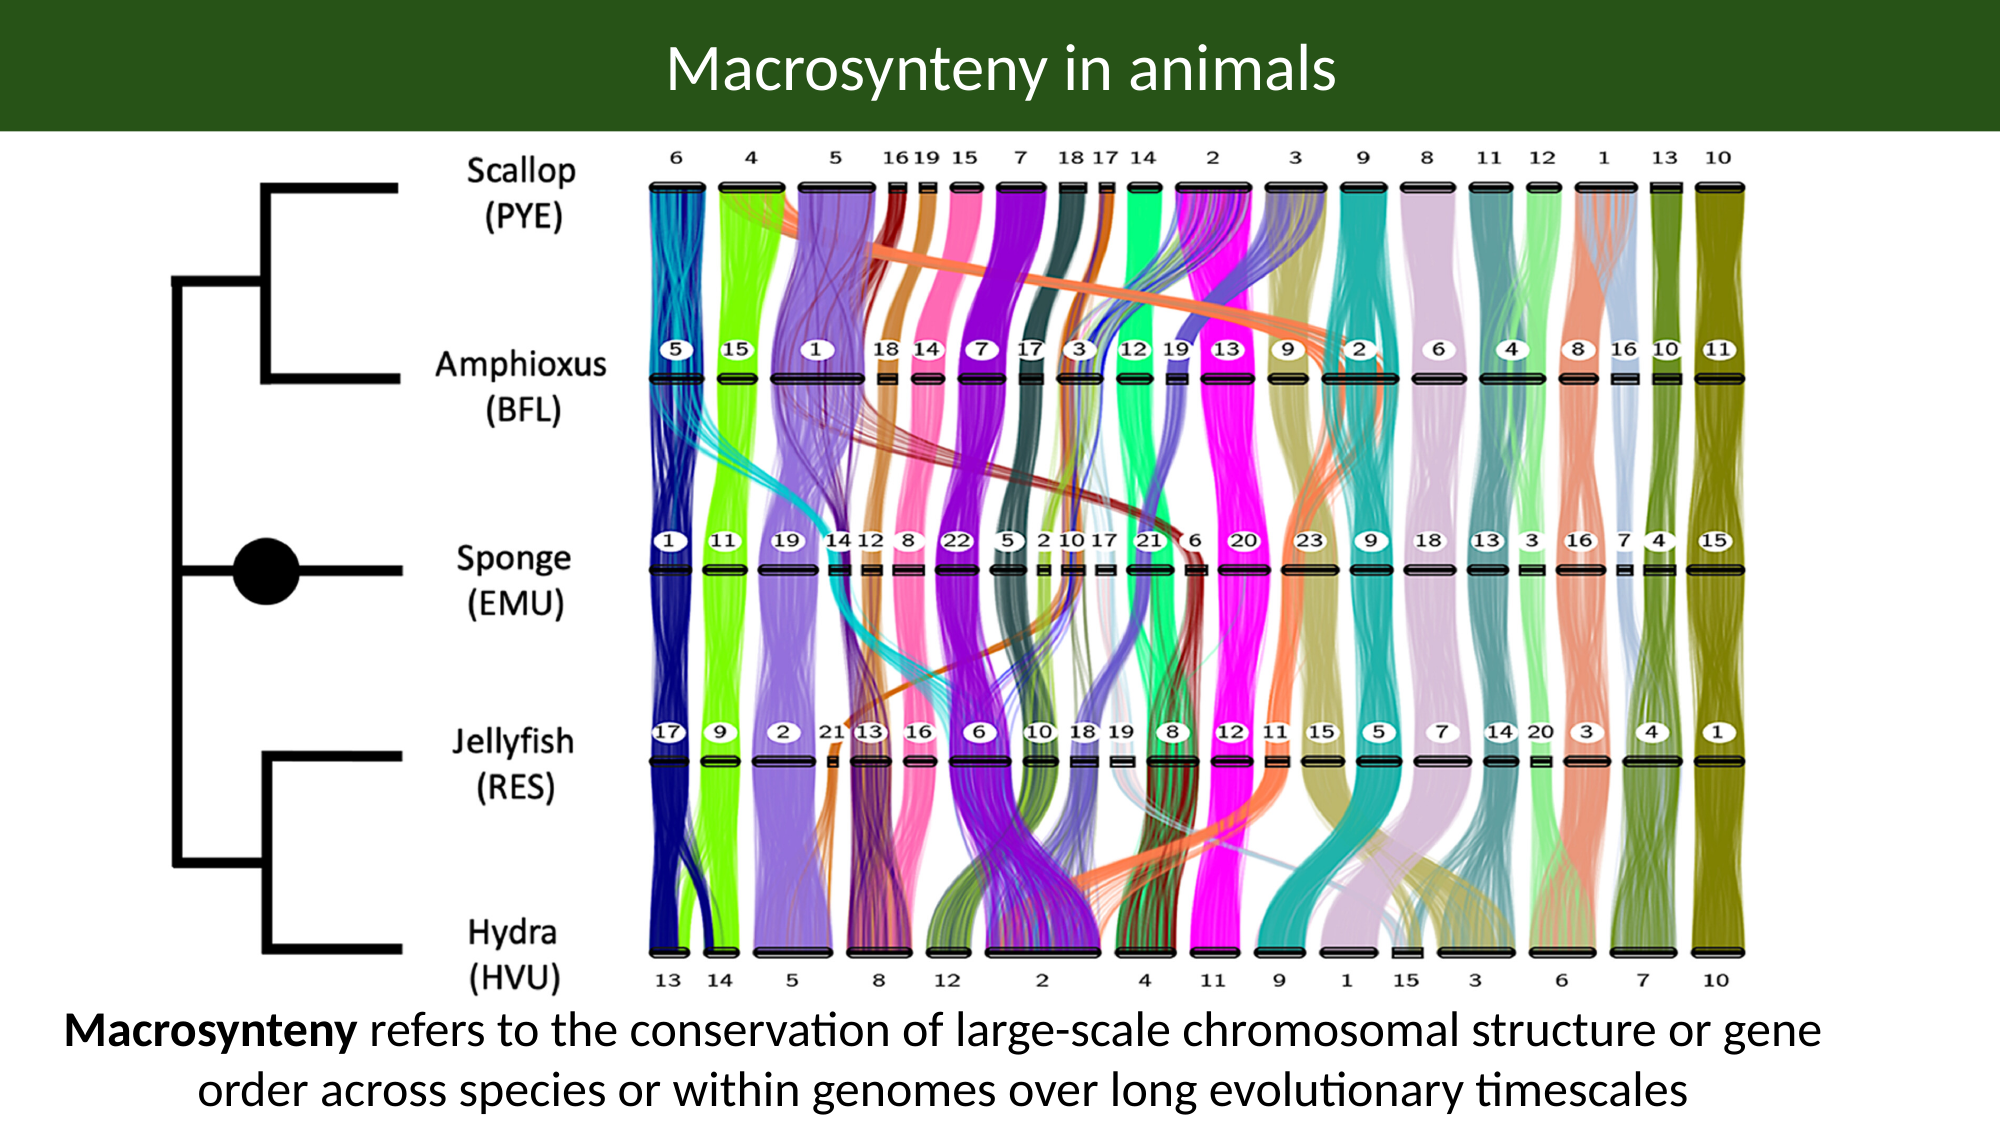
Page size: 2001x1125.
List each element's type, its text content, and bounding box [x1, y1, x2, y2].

picture [168, 147, 1750, 1001]
text_box Macrosynteny in animals [4, 16, 1999, 112]
text_box Macrosynteny refers to the conservation of large-scale chromosomal structure or gene order across species or within genomes over long evolutionary timescales [16, 989, 1870, 1125]
text_box [0, 0, 2000, 133]
